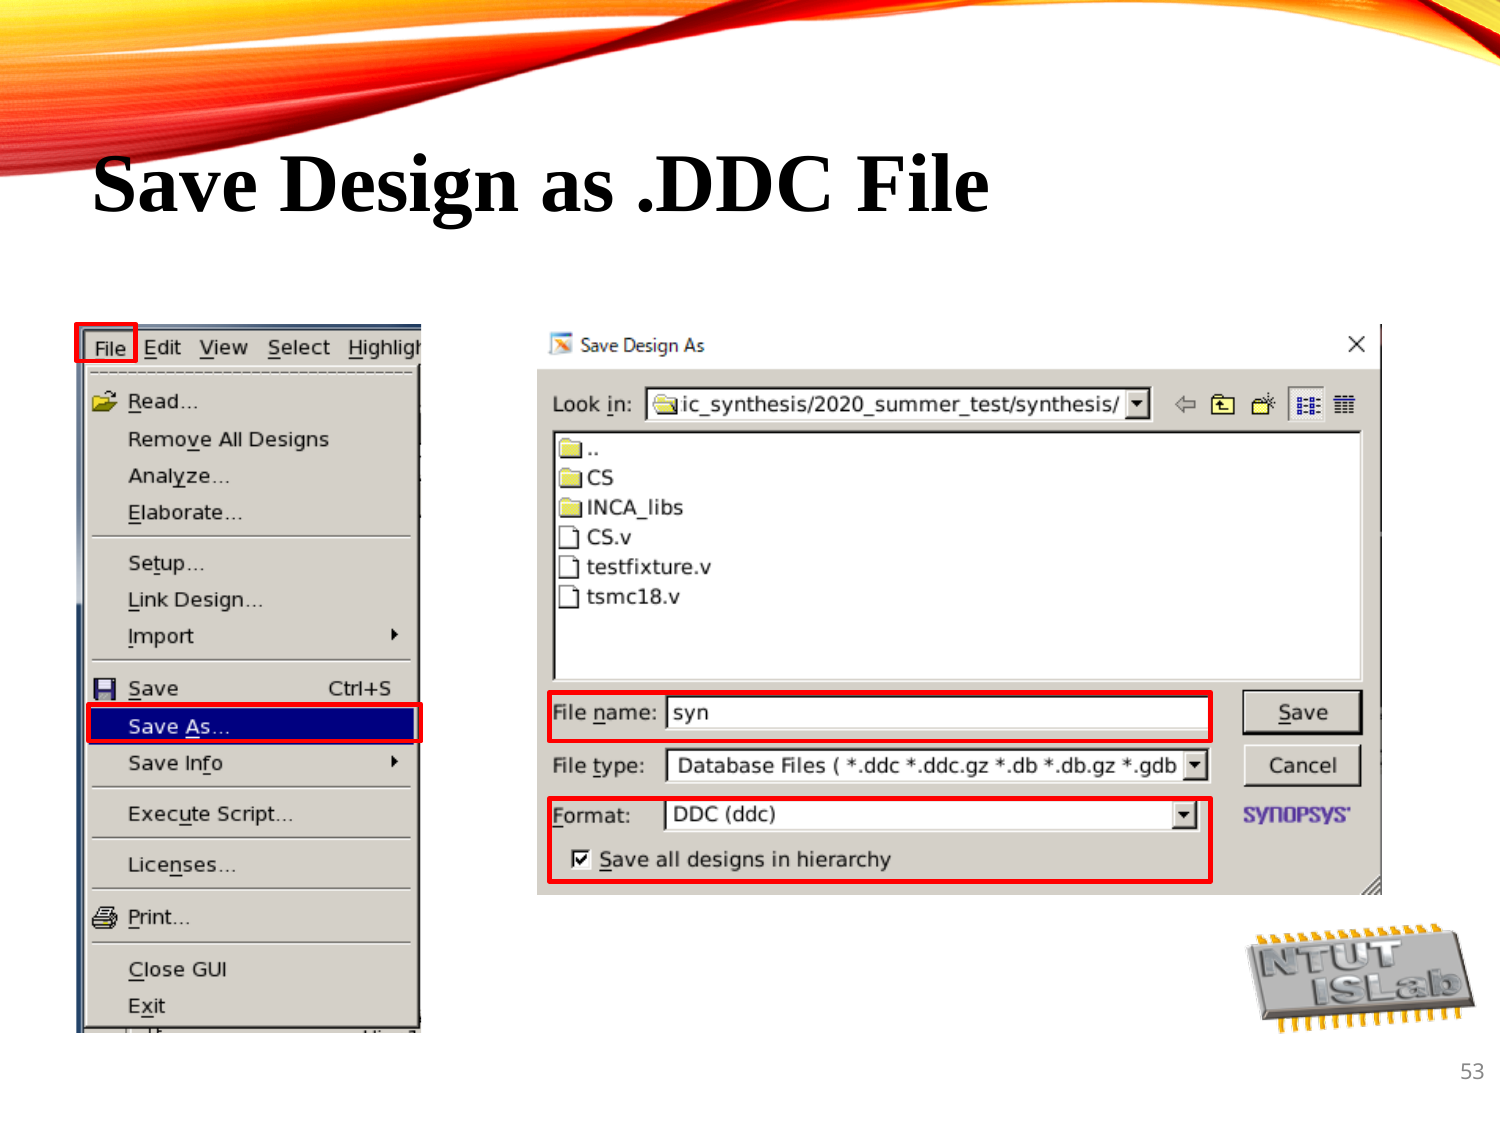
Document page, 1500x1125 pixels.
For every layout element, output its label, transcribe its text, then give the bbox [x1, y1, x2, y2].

picture [76, 323, 422, 1033]
picture [1242, 916, 1480, 1036]
picture [537, 323, 1382, 895]
picture [0, 0, 1500, 178]
slide_number ‹#› [1149, 1042, 1500, 1103]
title Save Design as .DDC File [76, 102, 1424, 268]
